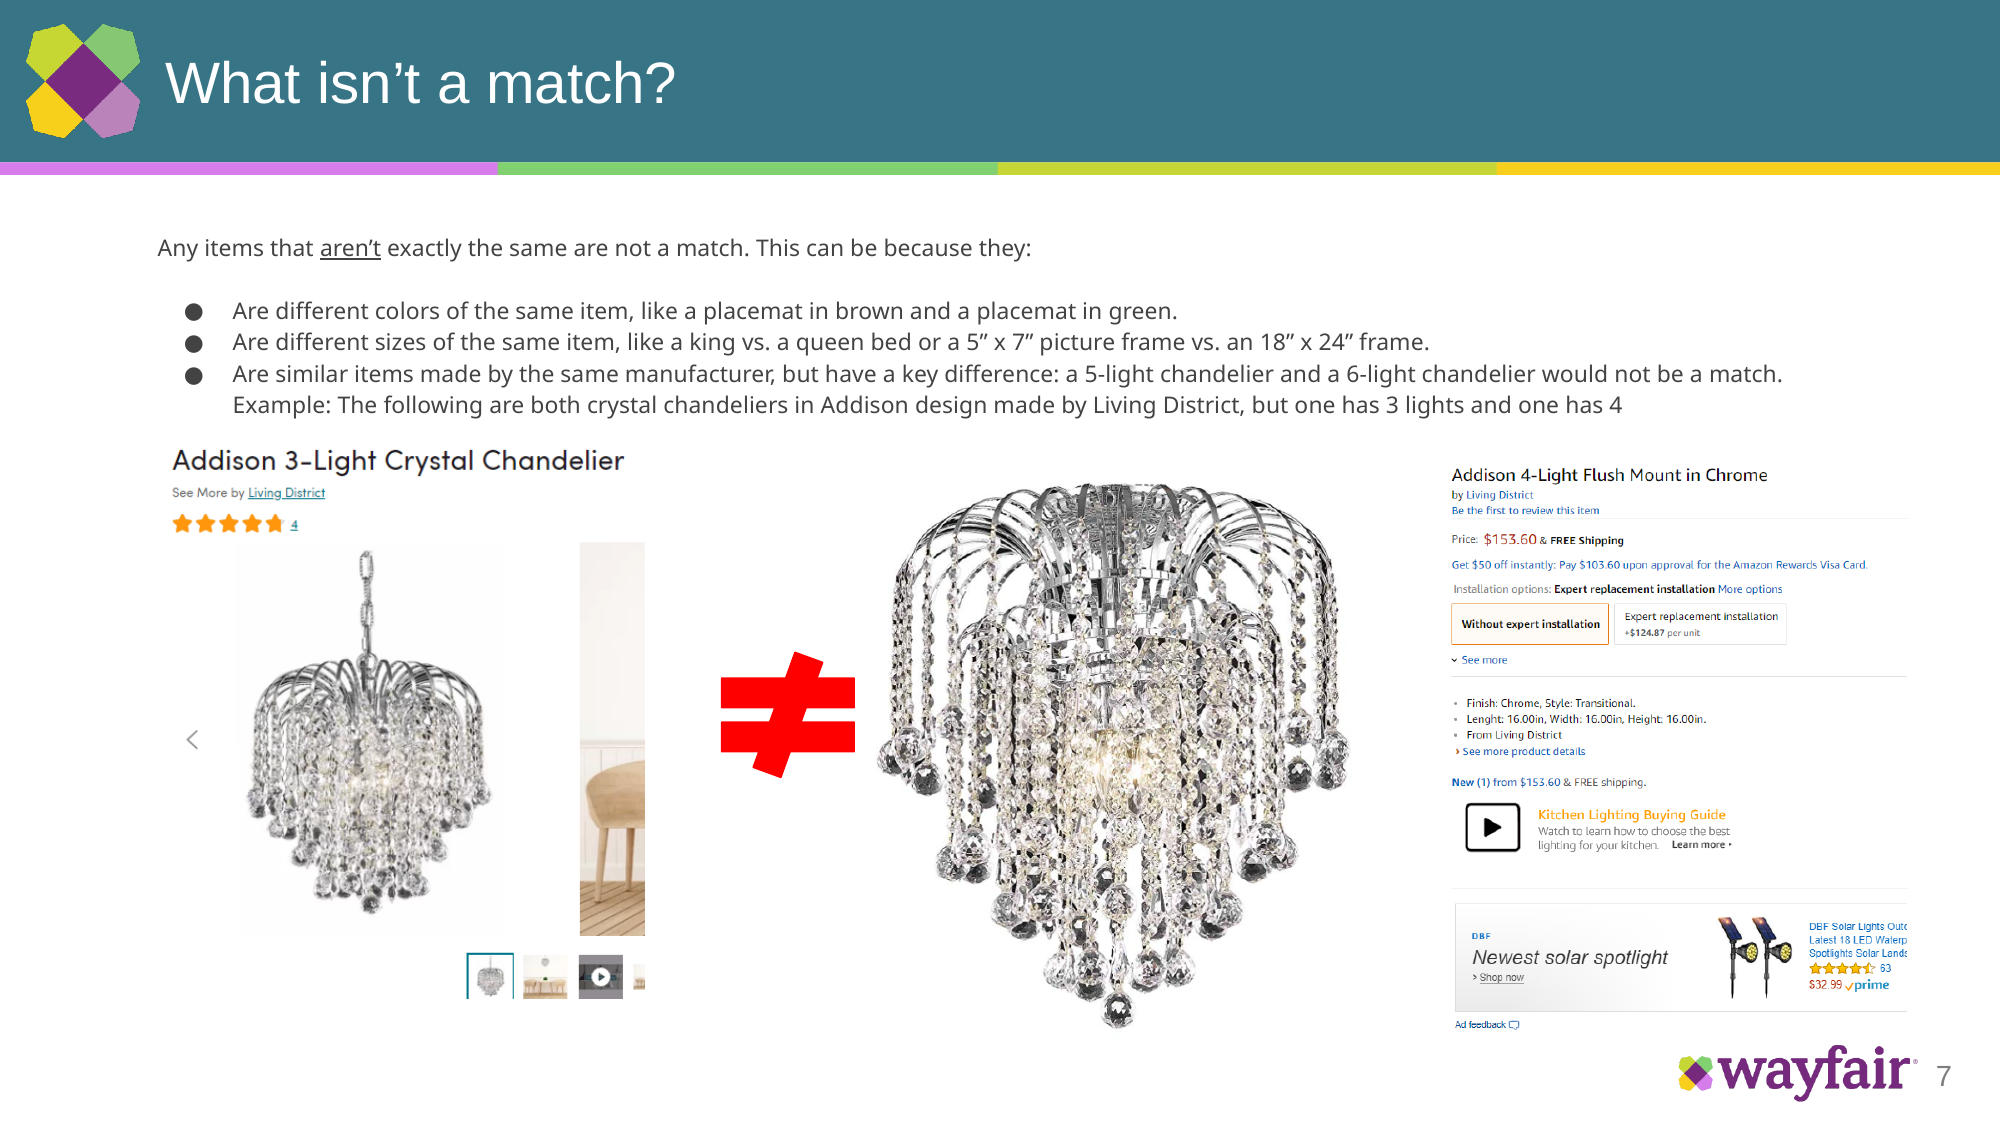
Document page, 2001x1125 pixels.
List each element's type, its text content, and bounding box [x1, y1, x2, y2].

text_box [721, 652, 842, 778]
picture [26, 24, 140, 138]
title What isn’t a match? [150, 18, 1919, 143]
picture [156, 430, 645, 999]
picture [847, 454, 1933, 1117]
list Any items that aren’t exactly the same are not a match. This can be because they: Are different colors of the same item, like a placemat in brown and a placemat in green. Are different sizes of the same item, like a king vs. a queen bed or a 5” x 7” picture frame vs. an 18” x 24” frame. Are similar items made by the same manufacturer, but have a key difference: a 5-light chandelier and a 6-light chandelier would not be a match. Example: The following are both crystal chandeliers in Addison design made by Living District, but one has 3 lights and one has 4 [142, 194, 1948, 1021]
